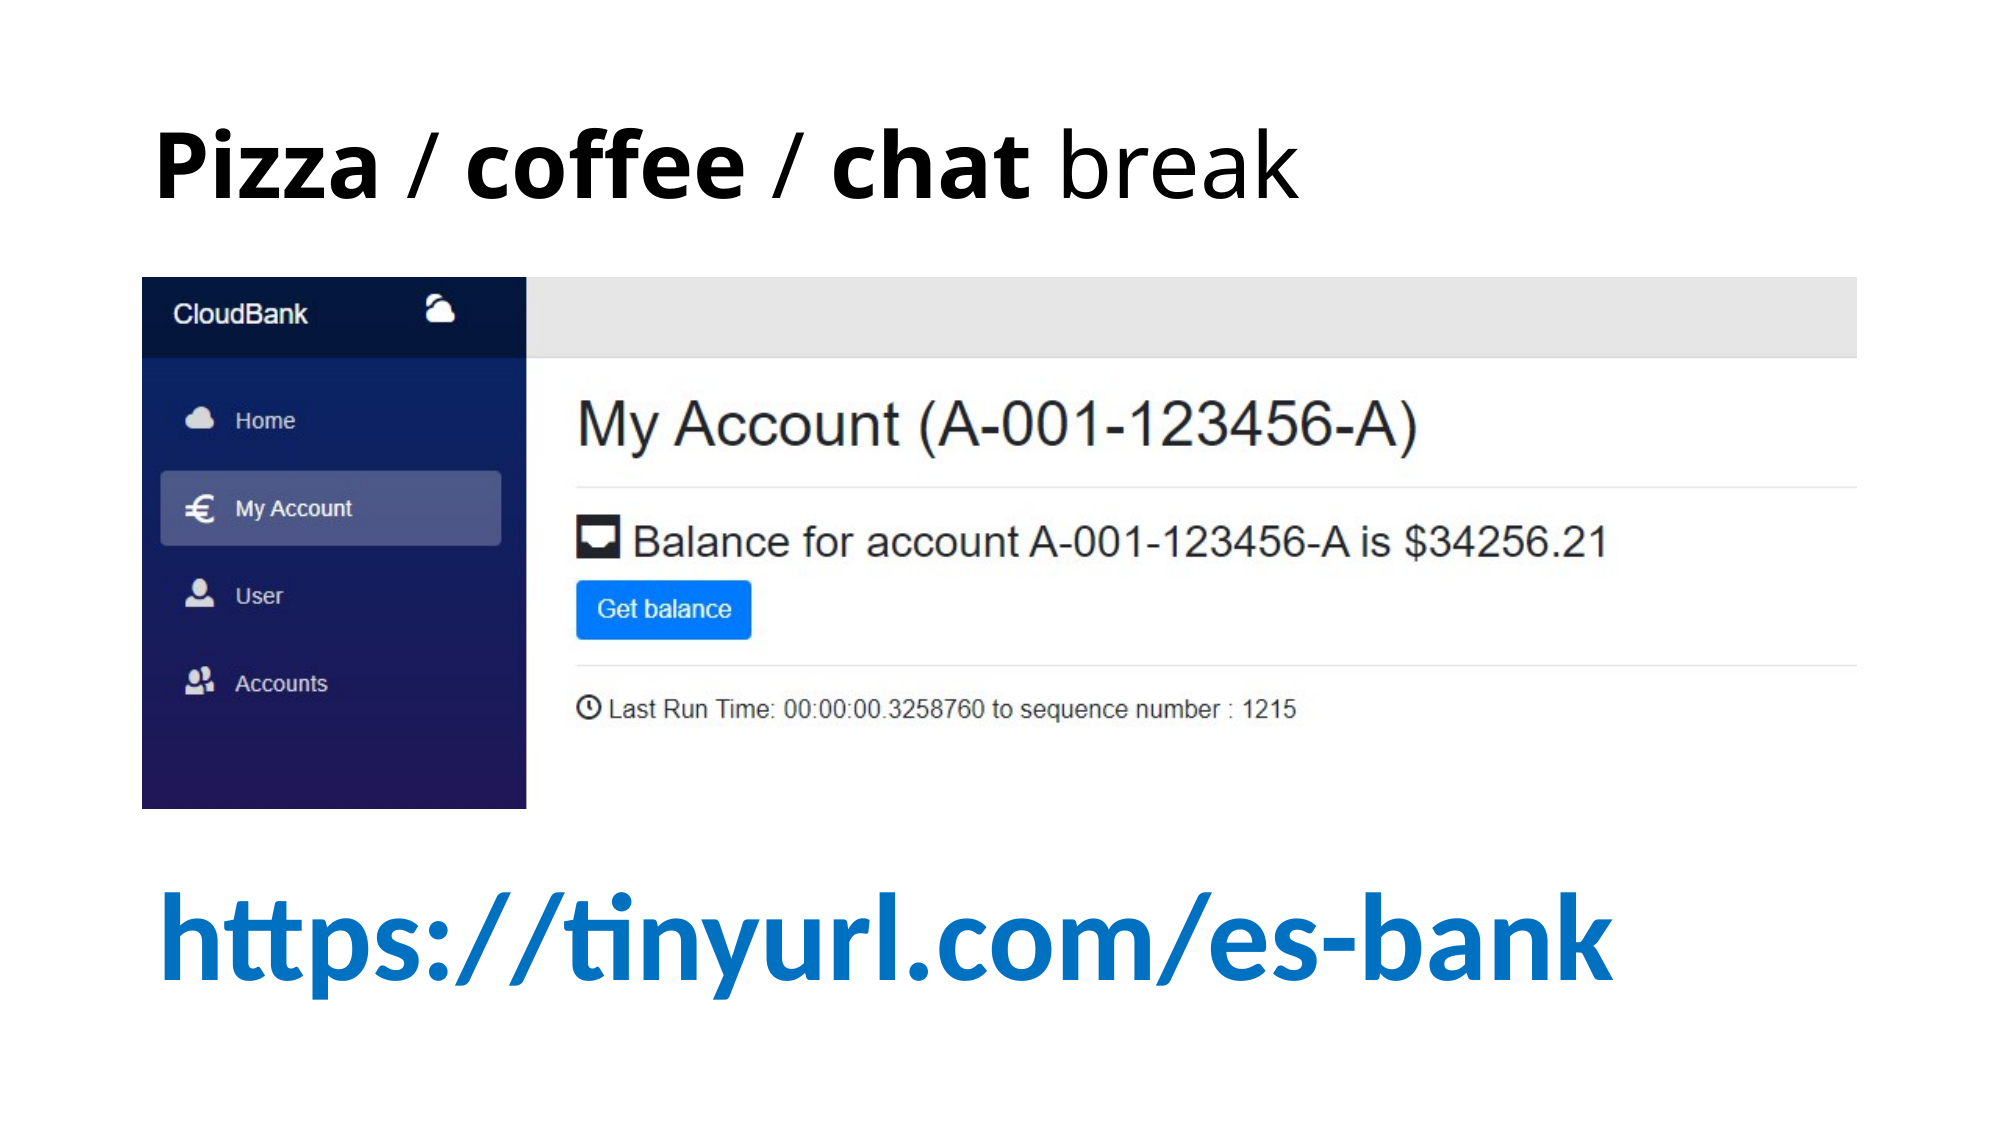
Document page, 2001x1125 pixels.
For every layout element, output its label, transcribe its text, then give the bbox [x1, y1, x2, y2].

picture [142, 277, 1858, 809]
title Pizza / coffee / chat break [137, 59, 1863, 278]
text_box https://tinyurl.com/es-bank [142, 847, 1686, 1013]
